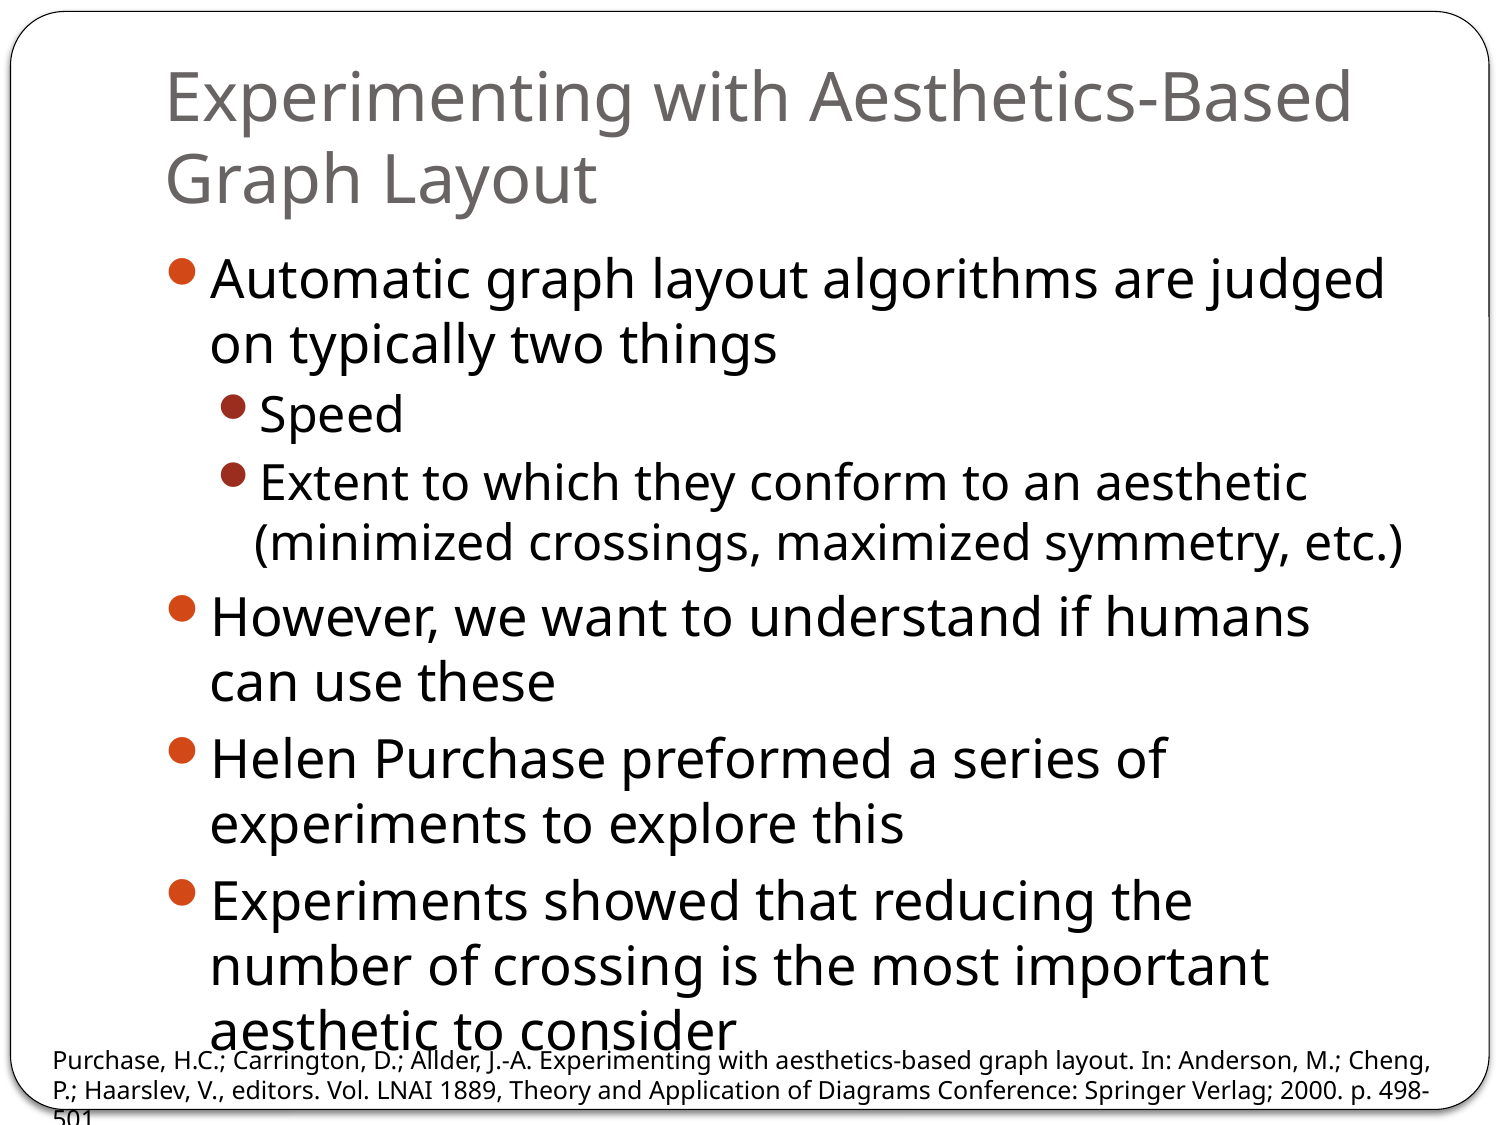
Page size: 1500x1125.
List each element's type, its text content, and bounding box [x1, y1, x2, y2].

text_box Purchase, H.C.; Carrington, D.; Allder, J.-A. Experimenting with aesthetics-based graph layout. In: Anderson, M.; Cheng, P.; Haarslev, V., editors. Vol. LNAI 1889, Theory and Application of Diagrams Conference: Springer Verlag; 2000. p. 498-501 [37, 1036, 1475, 1125]
list Automatic graph layout algorithms are judged on typically two things Speed Extent to which they conform to an aesthetic (minimized crossings, maximized symmetry, etc.) However, we want to understand if humans can use these Helen Purchase preformed a series of experiments to explore this Experiments showed that reducing the number of crossing is the most important aesthetic to consider [150, 237, 1425, 988]
title Experimenting with Aesthetics-Based Graph Layout [150, 45, 1425, 233]
